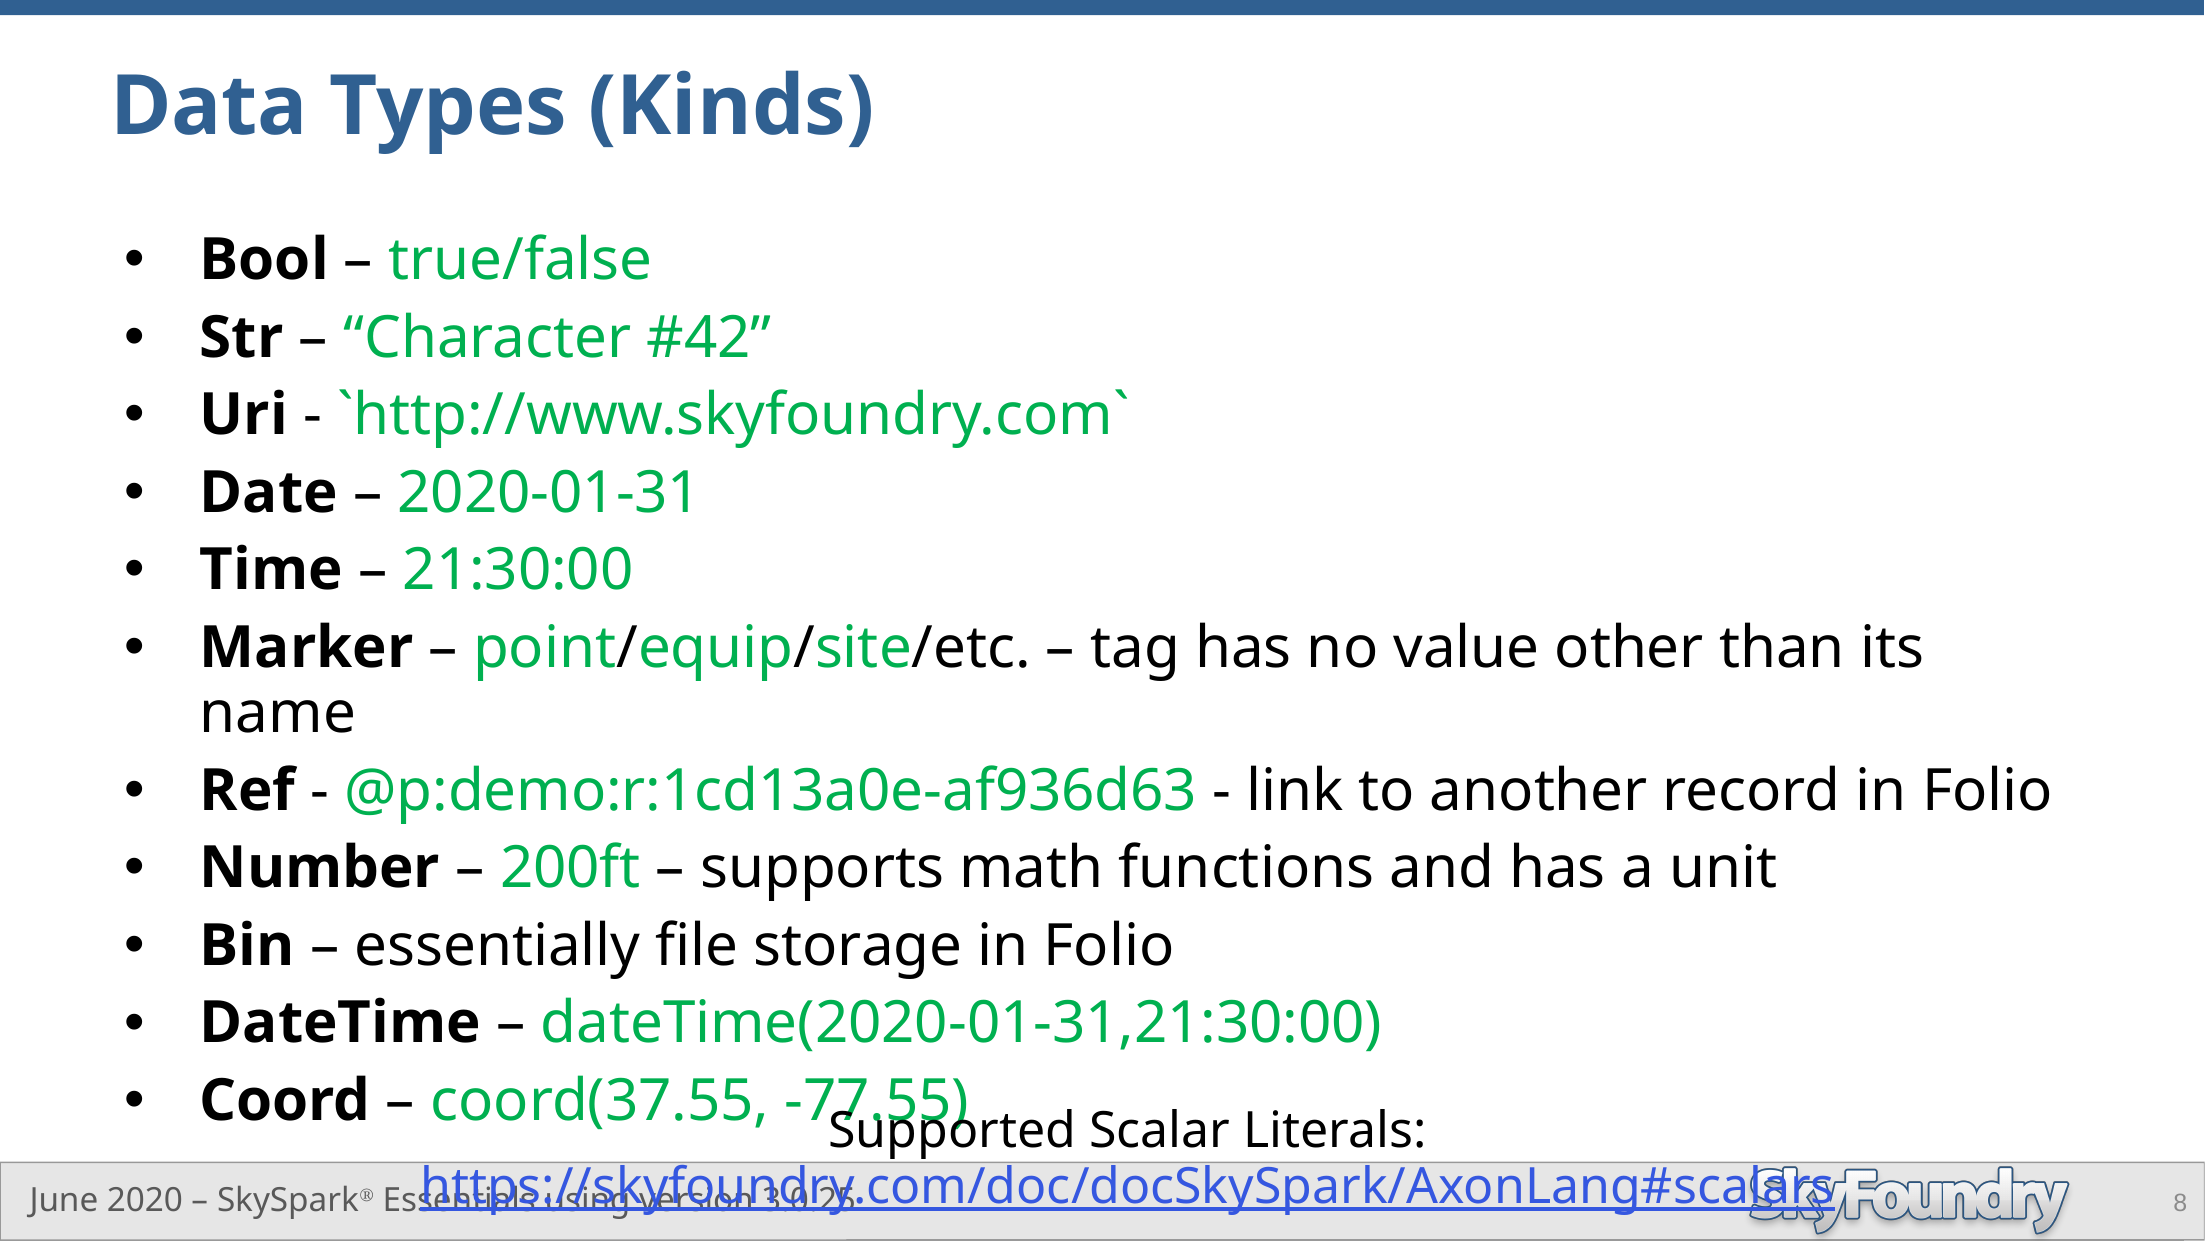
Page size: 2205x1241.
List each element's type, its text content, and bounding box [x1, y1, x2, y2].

picture [1739, 1166, 2076, 1170]
list Bool – true/false Str – “Character #42” Uri - `http://www.skyfoundry.com` Date – 2020-01-31 Time – 21:30:00 Marker – point/equip/site/etc. – tag has no value other than its name Ref - @p:demo:r:1cd13a0e-af936d63 - link to another record in Folio Number – 200ft – supports math functions and has a unit Bin – essentially file storage in Folio DateTime – dateTime(2020-01-31,21:30:00) Coord – coord(37.55, -77.55) [110, 220, 2094, 1109]
text_box Supported Scalar Literals: https://skyfoundry.com/doc/docSkySpark/AxonLang#scalars [127, 1098, 2111, 1166]
picture [1739, 1236, 2076, 1241]
title Data Types (Kinds) [110, 49, 2094, 158]
text_box [312, 1166, 613, 1200]
slide_number 8 [1706, 1170, 2203, 1236]
